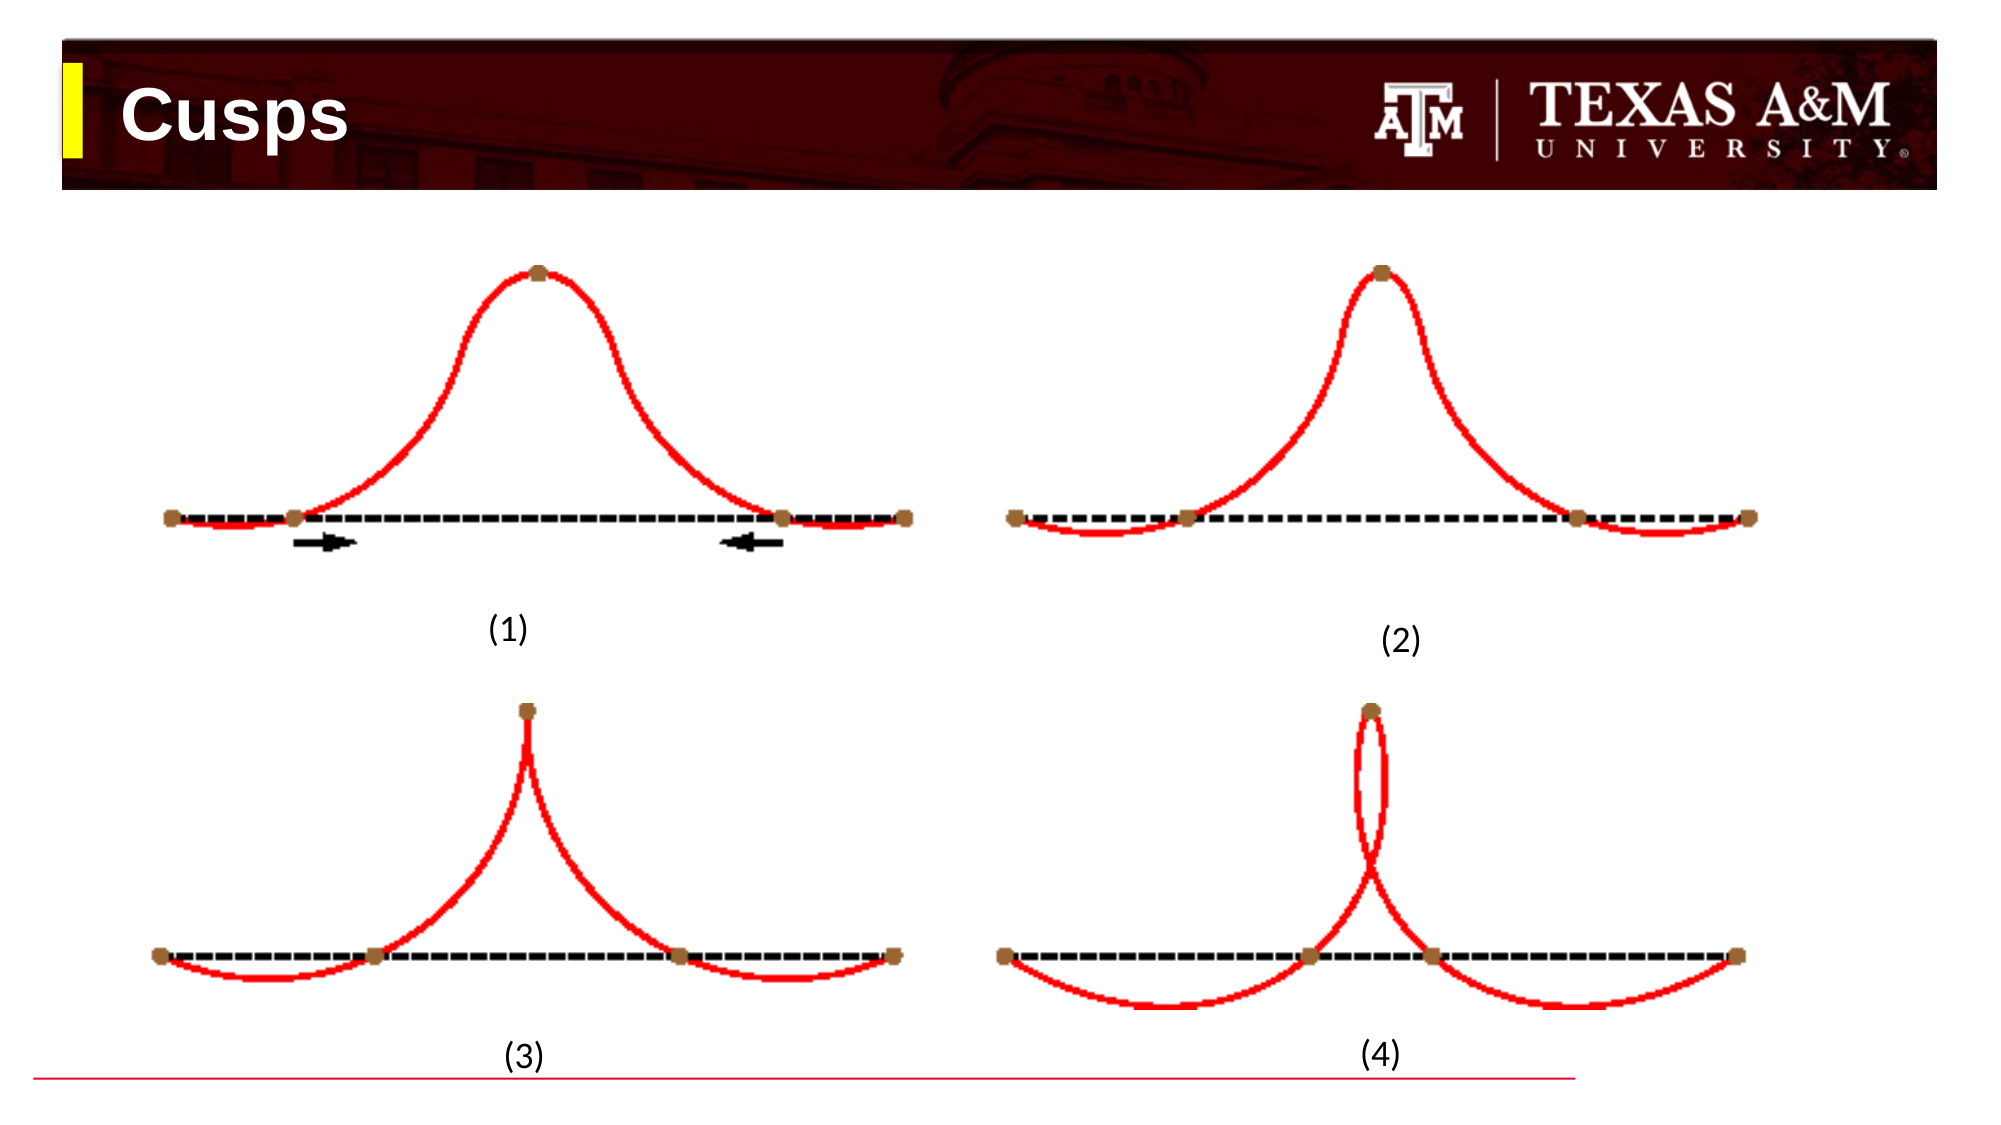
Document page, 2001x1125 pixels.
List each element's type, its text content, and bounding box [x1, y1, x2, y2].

text_box (2) [1365, 607, 1437, 667]
picture [1367, 37, 1937, 190]
text_box (4) [1345, 1021, 1417, 1081]
text_box (1) [472, 596, 544, 657]
title Cusps [105, 16, 1367, 205]
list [162, 265, 1806, 573]
picture [62, 37, 105, 190]
picture [105, 702, 1749, 1010]
text_box (3) [488, 1023, 560, 1084]
